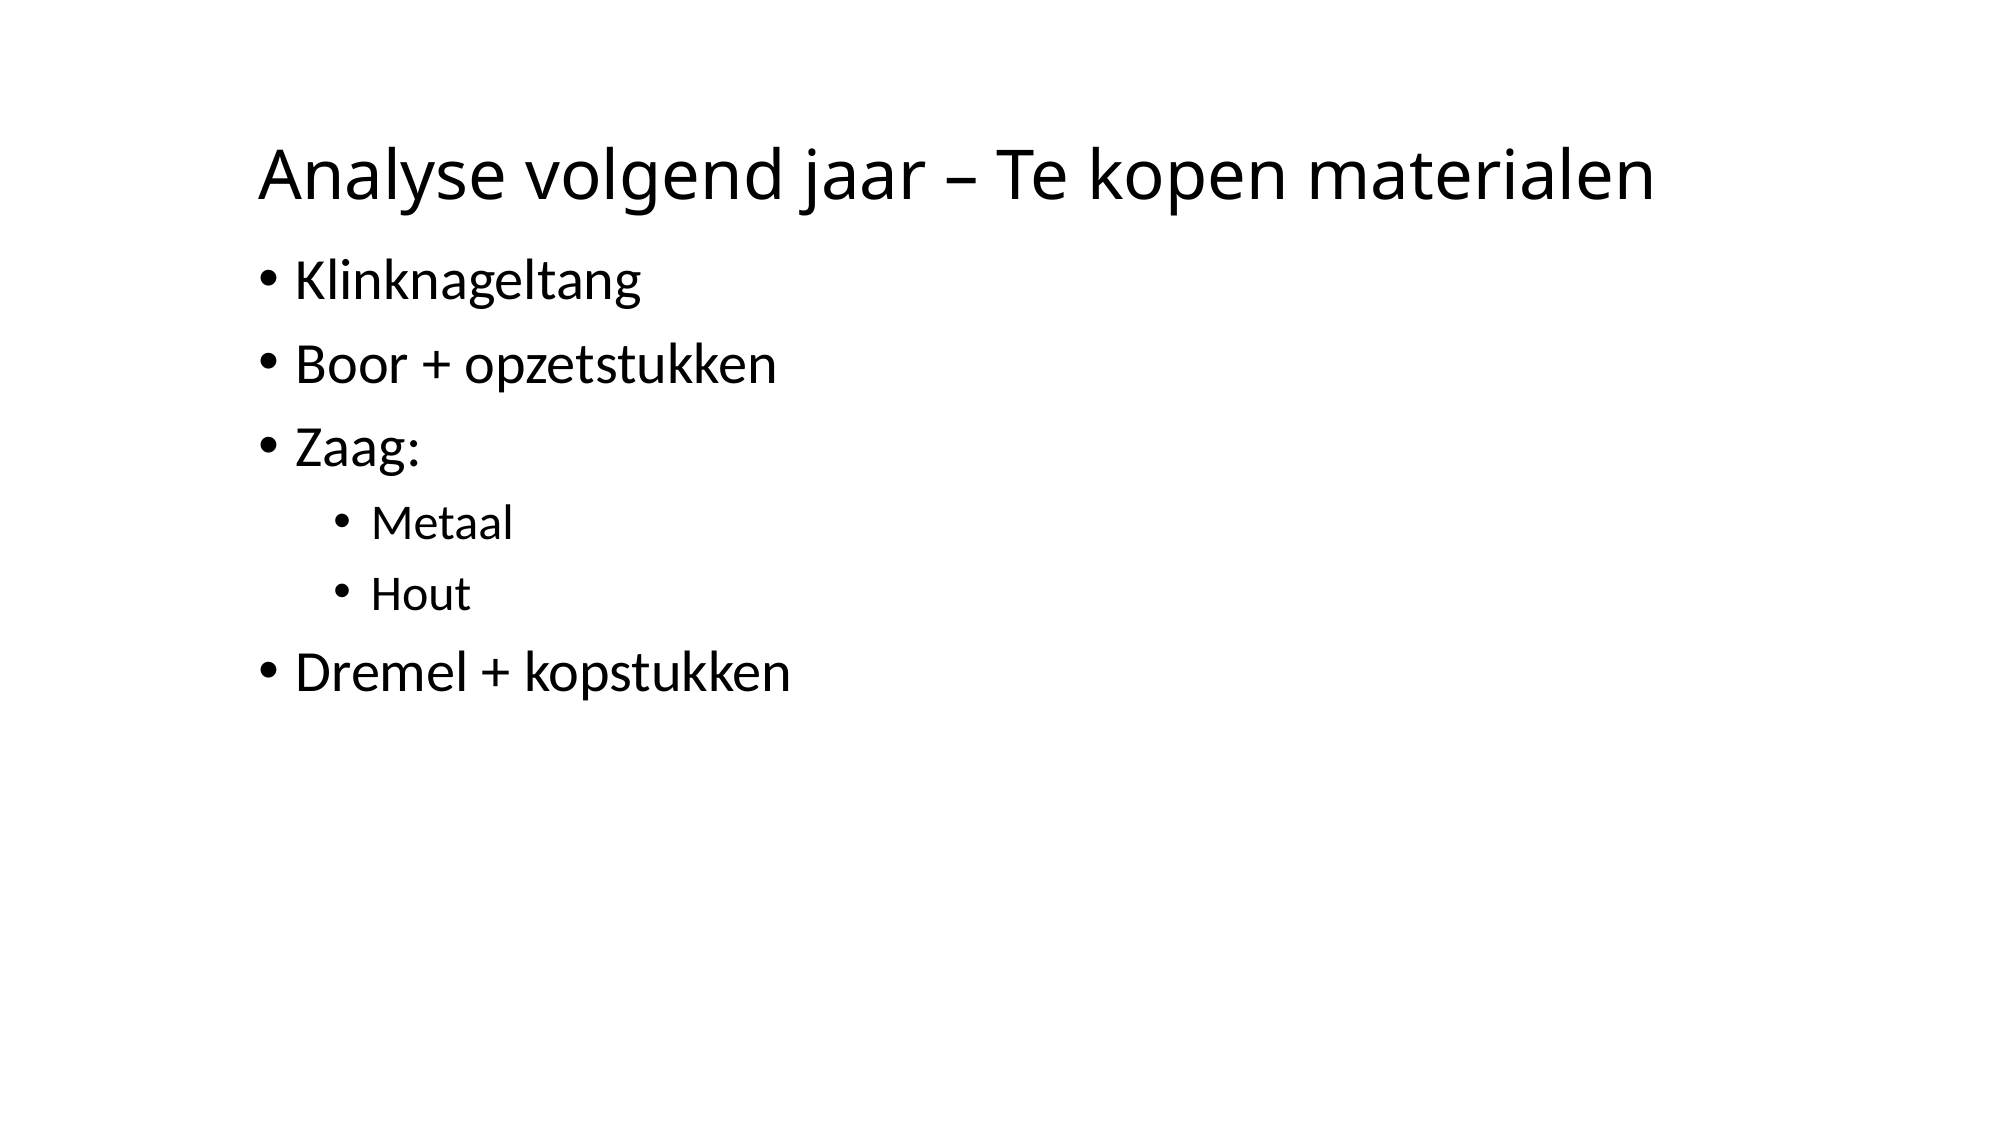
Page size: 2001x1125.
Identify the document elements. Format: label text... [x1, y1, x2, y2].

text_box Klinknageltang Boor + opzetstukken Zaag: Metaal Hout Dremel + kopstukken [243, 241, 1835, 995]
text_box Analyse volgend jaar – Te kopen materialen [243, 112, 1920, 242]
